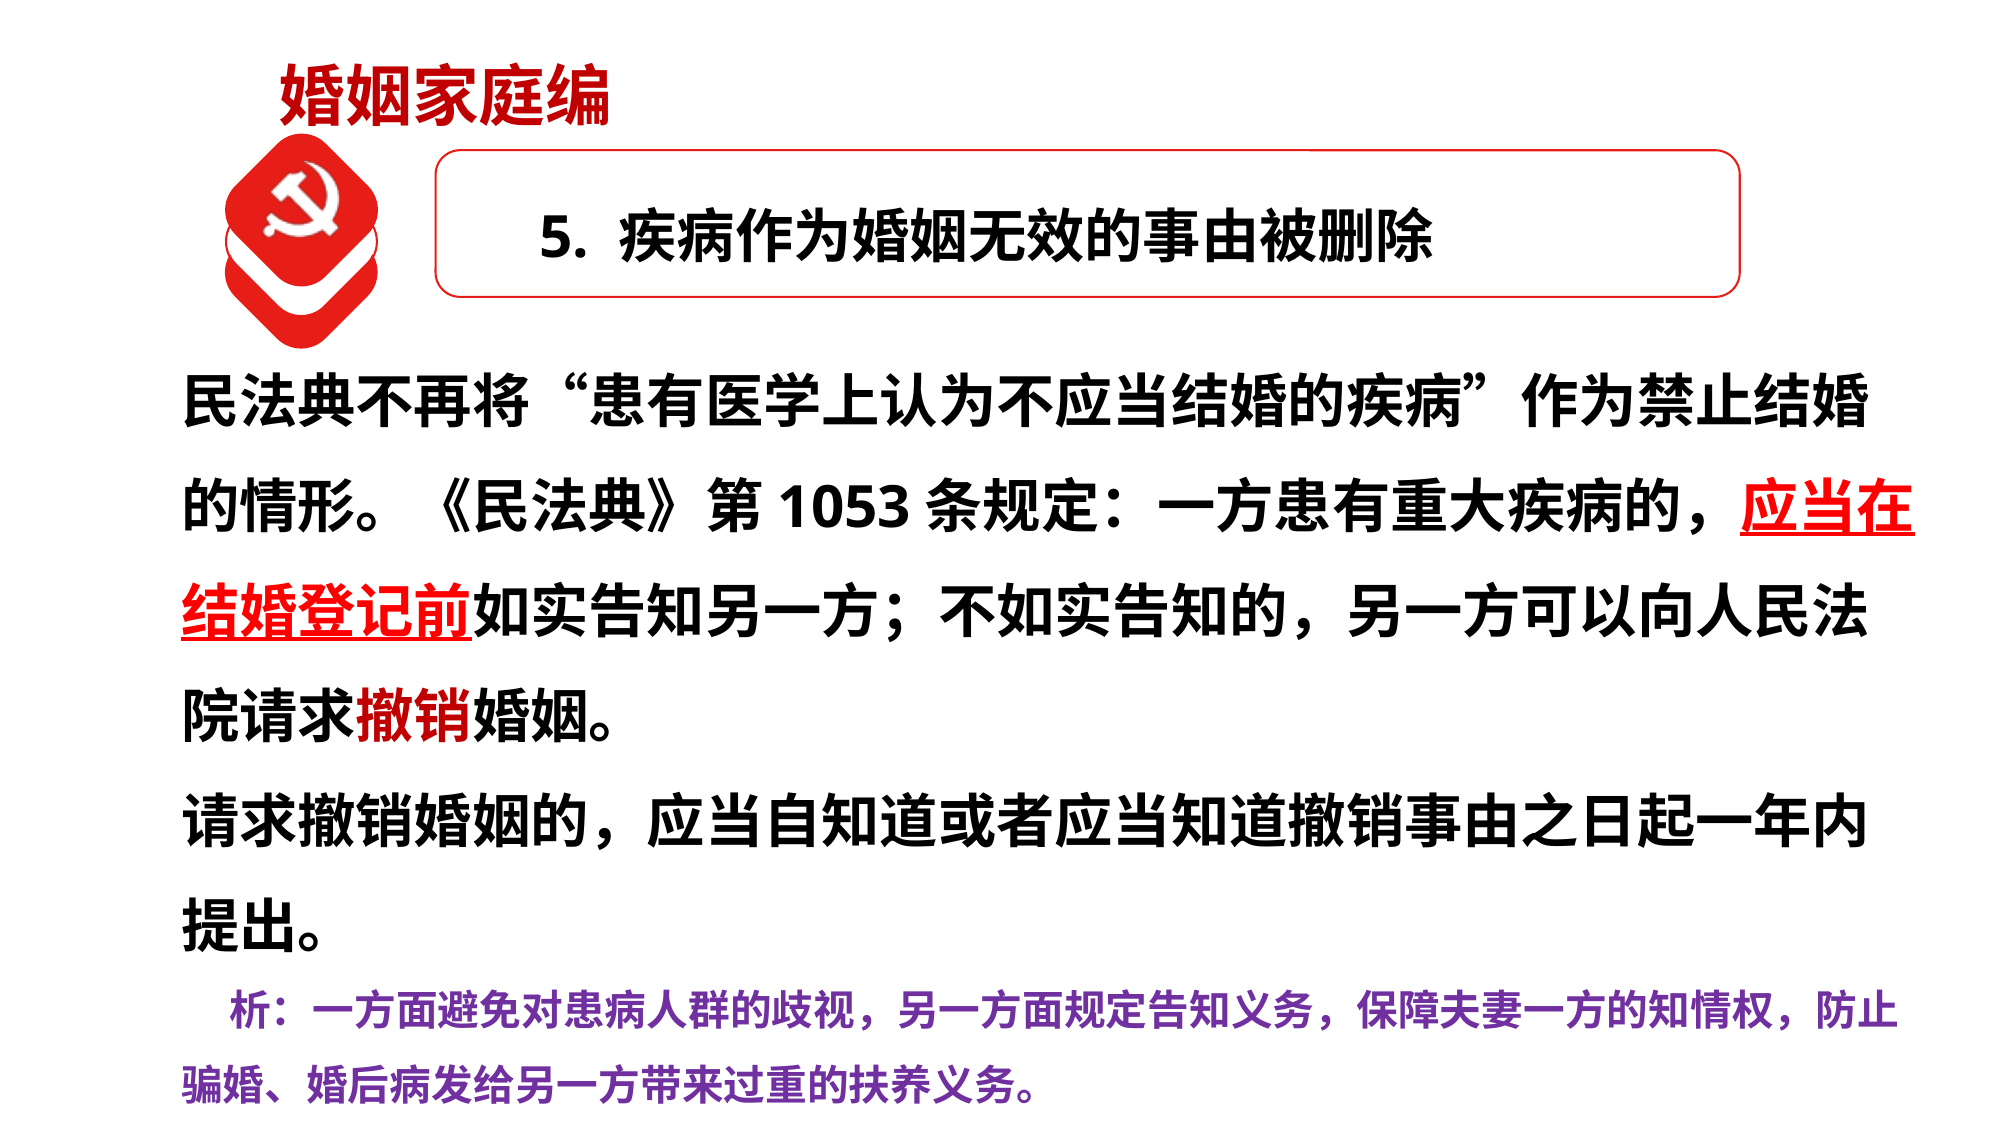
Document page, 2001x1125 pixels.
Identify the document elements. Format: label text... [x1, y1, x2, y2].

text_box 5. 疾病作为婚姻无效的事由被删除 [524, 191, 1467, 277]
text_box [238, 147, 365, 336]
text_box 婚姻家庭编 [264, 55, 1487, 153]
text_box [434, 149, 1741, 298]
text_box 民法典不再将“患有医学上认为不应当结婚的疾病”作为禁止结婚的情形。《民法典》第1053条规定：一方患有重大疾病的，应当在结婚登记前如实告知另一方；不如实告知的，另一方可以向人民法院请求撤销婚姻。 请求撤销婚姻的，应当自知道或者应当知道撤销事由之日起一年内提出。 析：一方面避免对患病人群的歧视，另一方面规定告知义务，保障夫妻一方的知情权，防止骗婚、婚后病发给另一方带来过重的扶养义务。 [166, 322, 1943, 1117]
